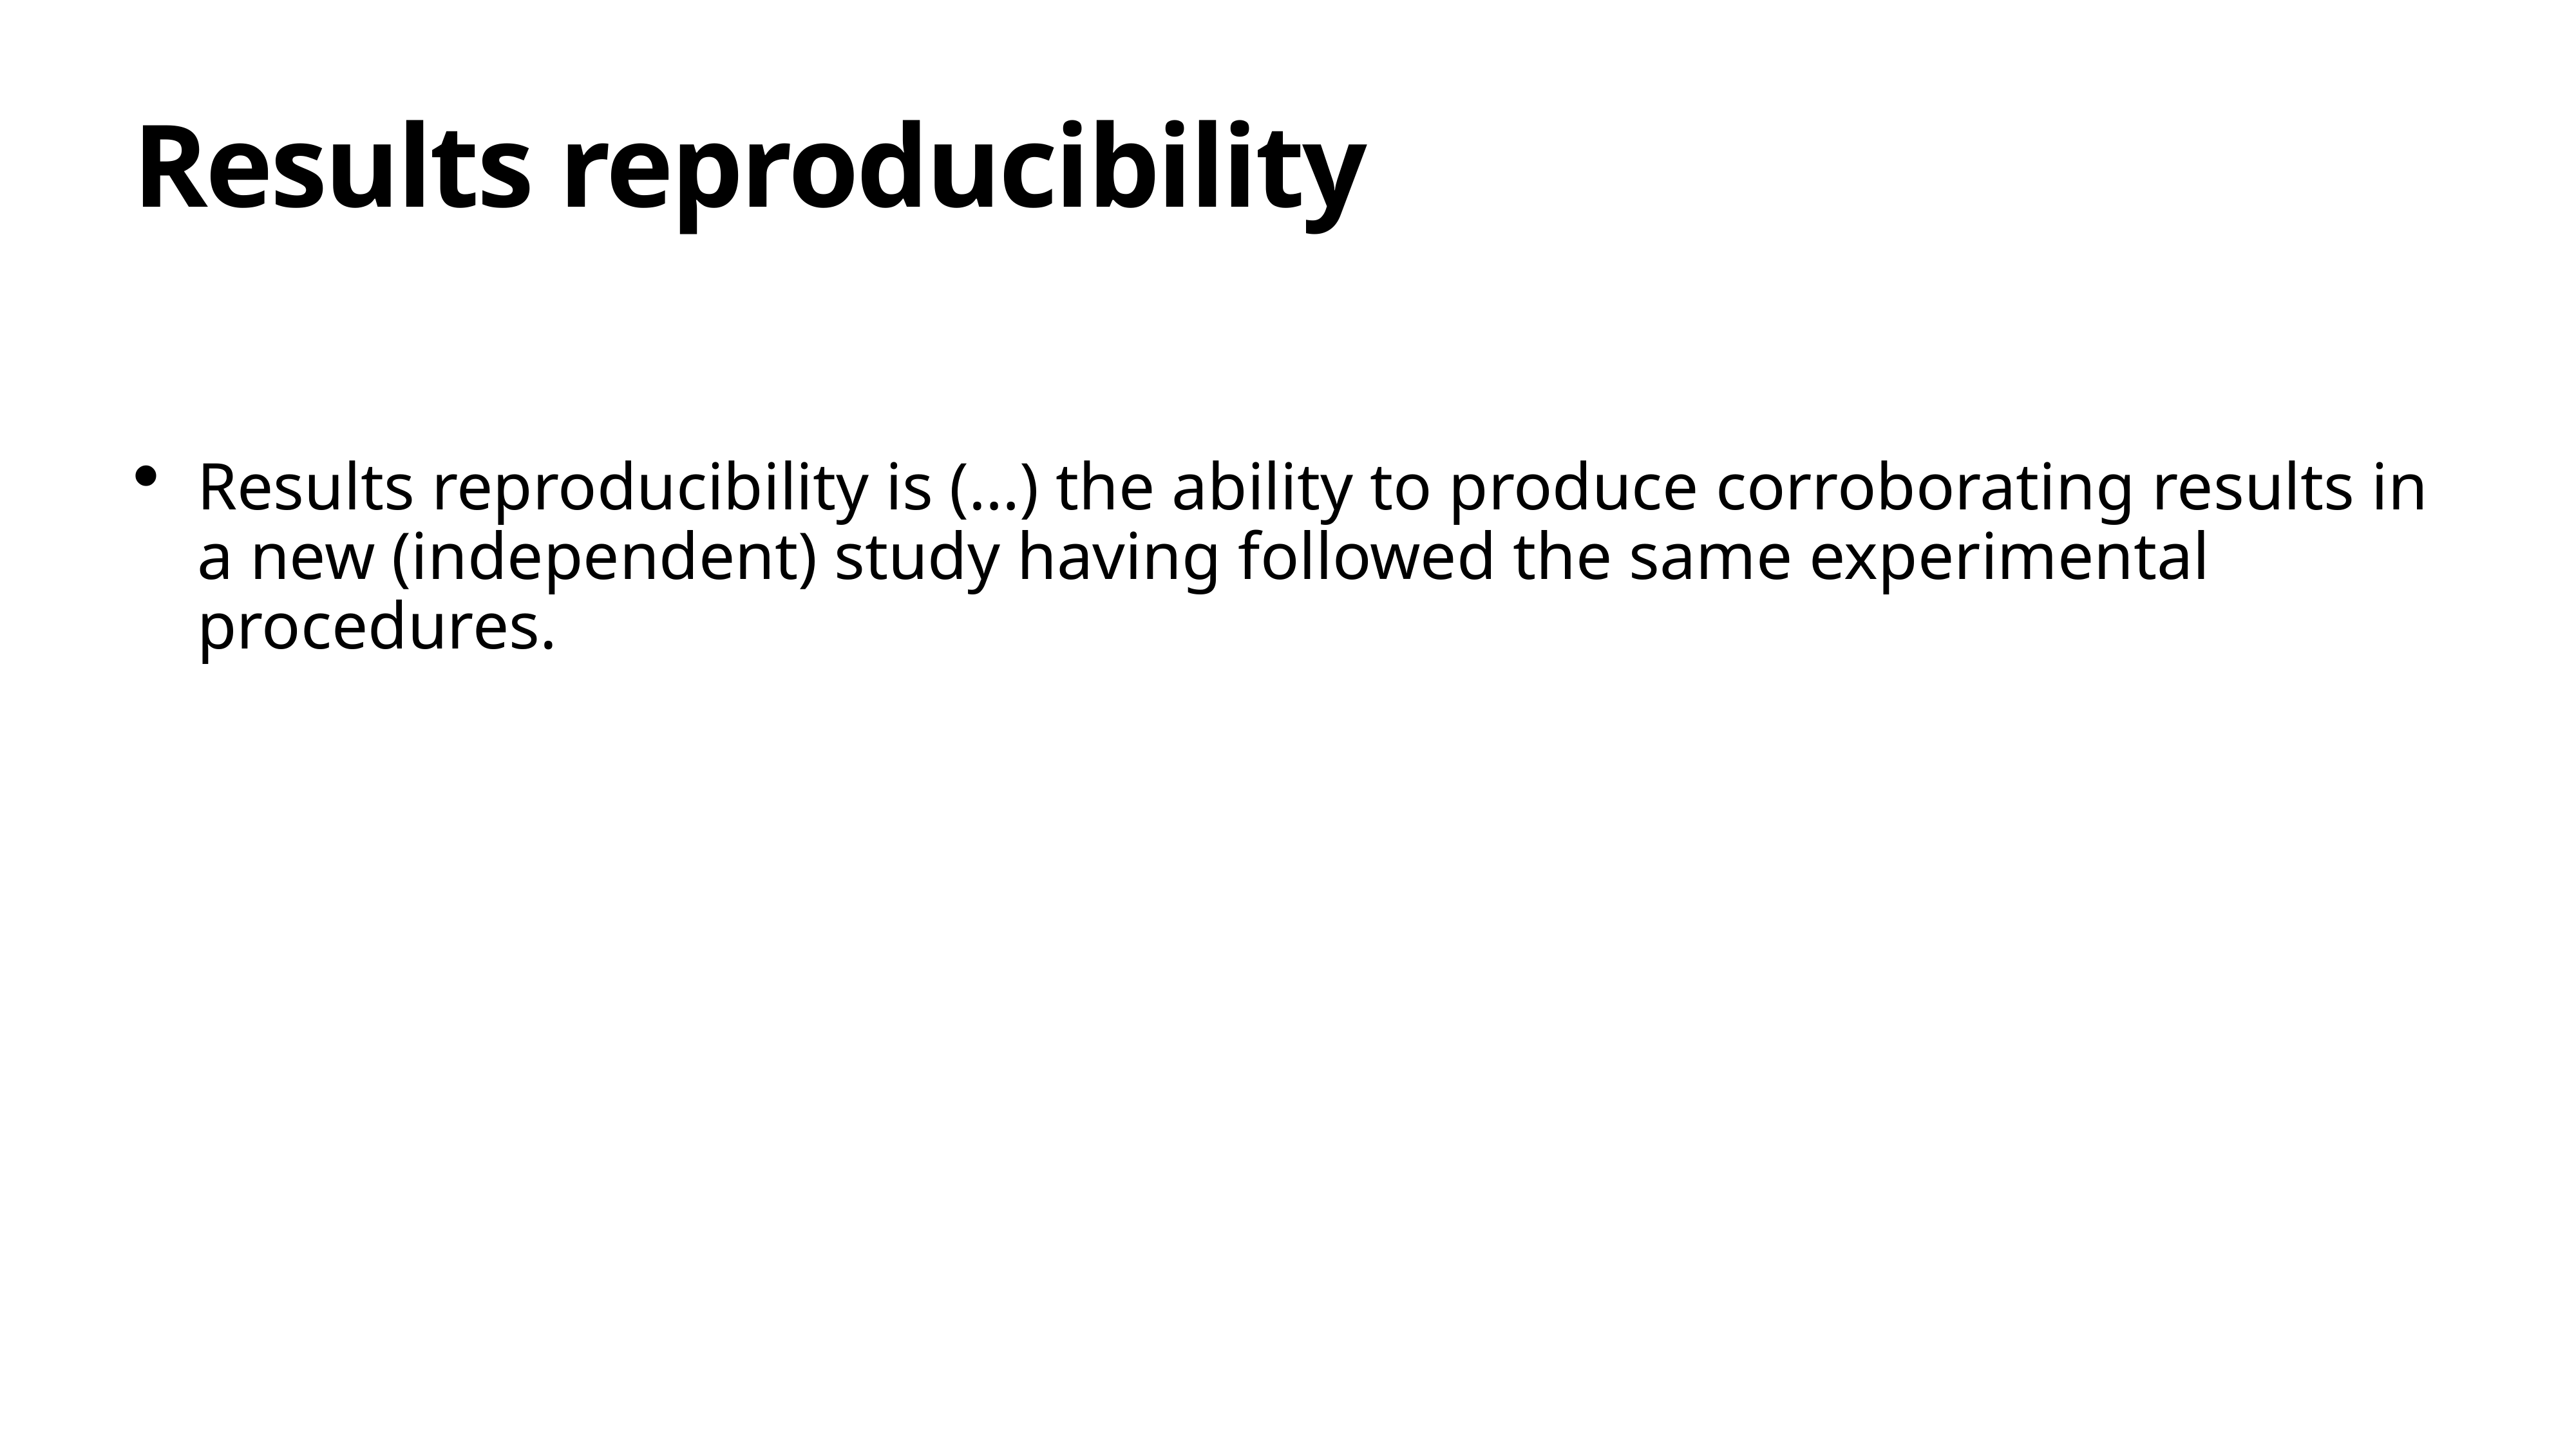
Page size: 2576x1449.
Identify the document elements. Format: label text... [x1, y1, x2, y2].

list Results reproducibility is (…) the ability to produce corroborating results in a new (independent) study having followed the same experimental procedures. [127, 448, 2449, 1321]
title Results reproducibility [127, 113, 2449, 266]
